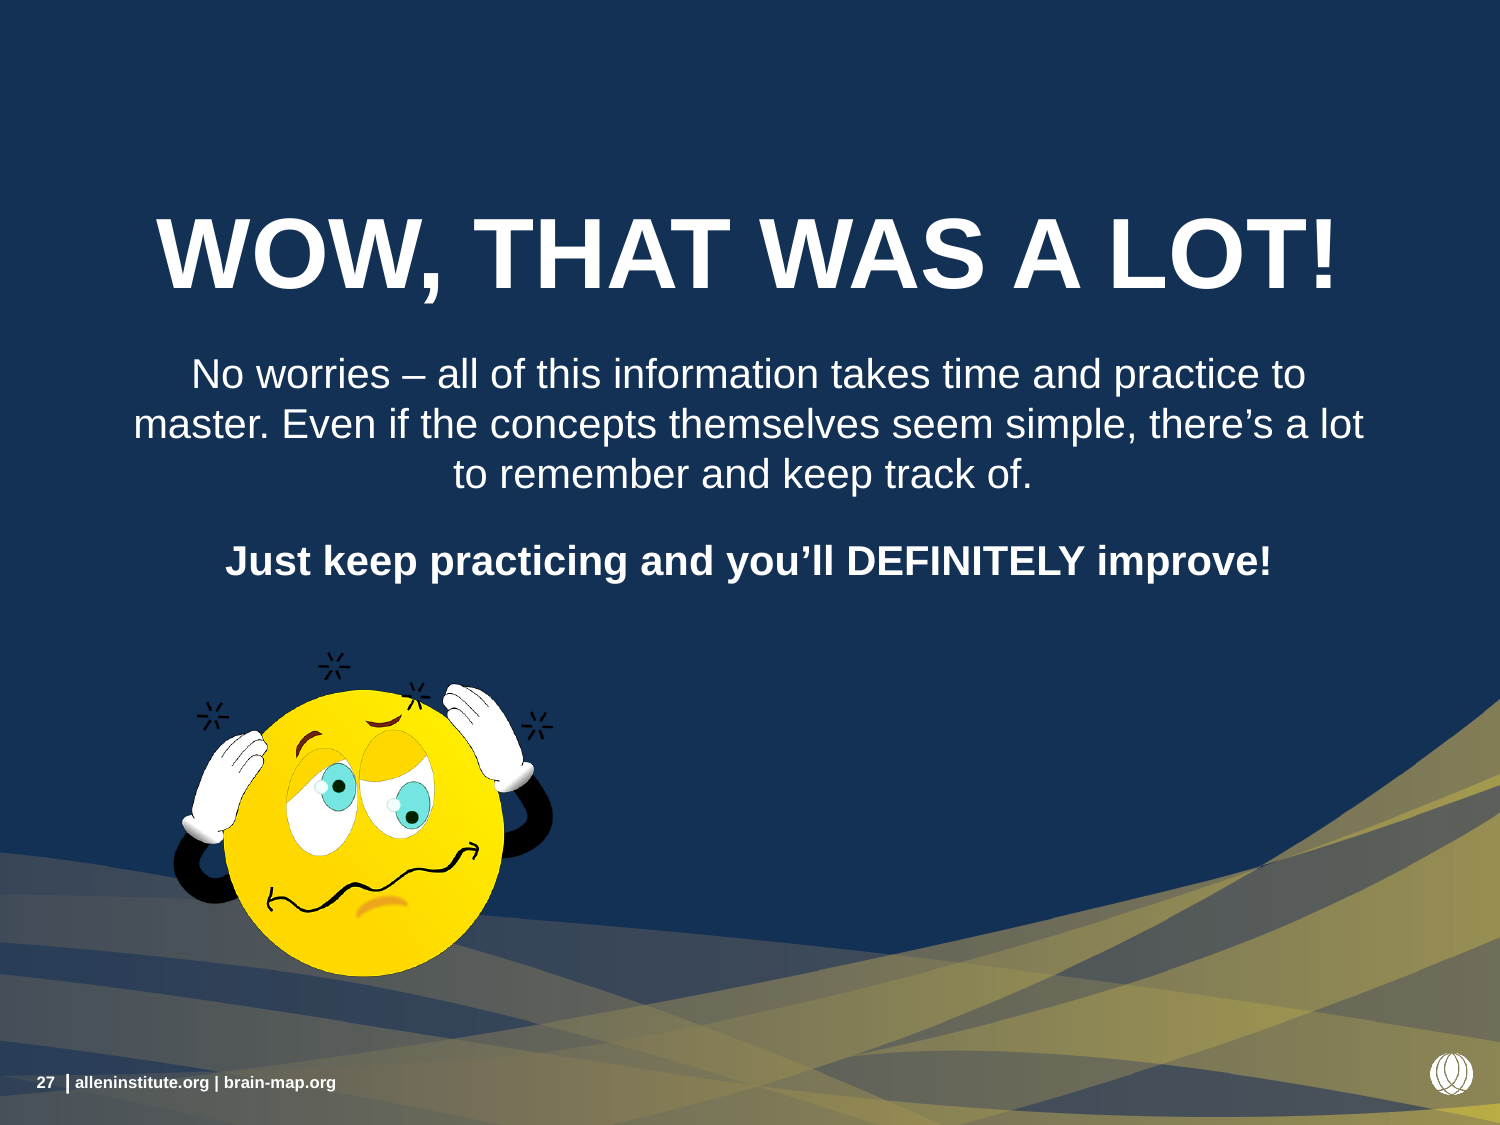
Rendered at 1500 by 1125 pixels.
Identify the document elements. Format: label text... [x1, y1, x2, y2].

picture [0, 0, 1500, 1125]
list No worries – all of this information takes time and practice to master. Even if the concepts themselves seem simple, there’s a lot to remember and keep track of. Just keep practicing and you’ll DEFINITELY improve! [111, 338, 1387, 758]
slide_number 27 [6, 1061, 56, 1093]
footer alleninstitute.org | brain-map.org [75, 1061, 1374, 1093]
title Wow, that was a lot! [111, 92, 1387, 316]
